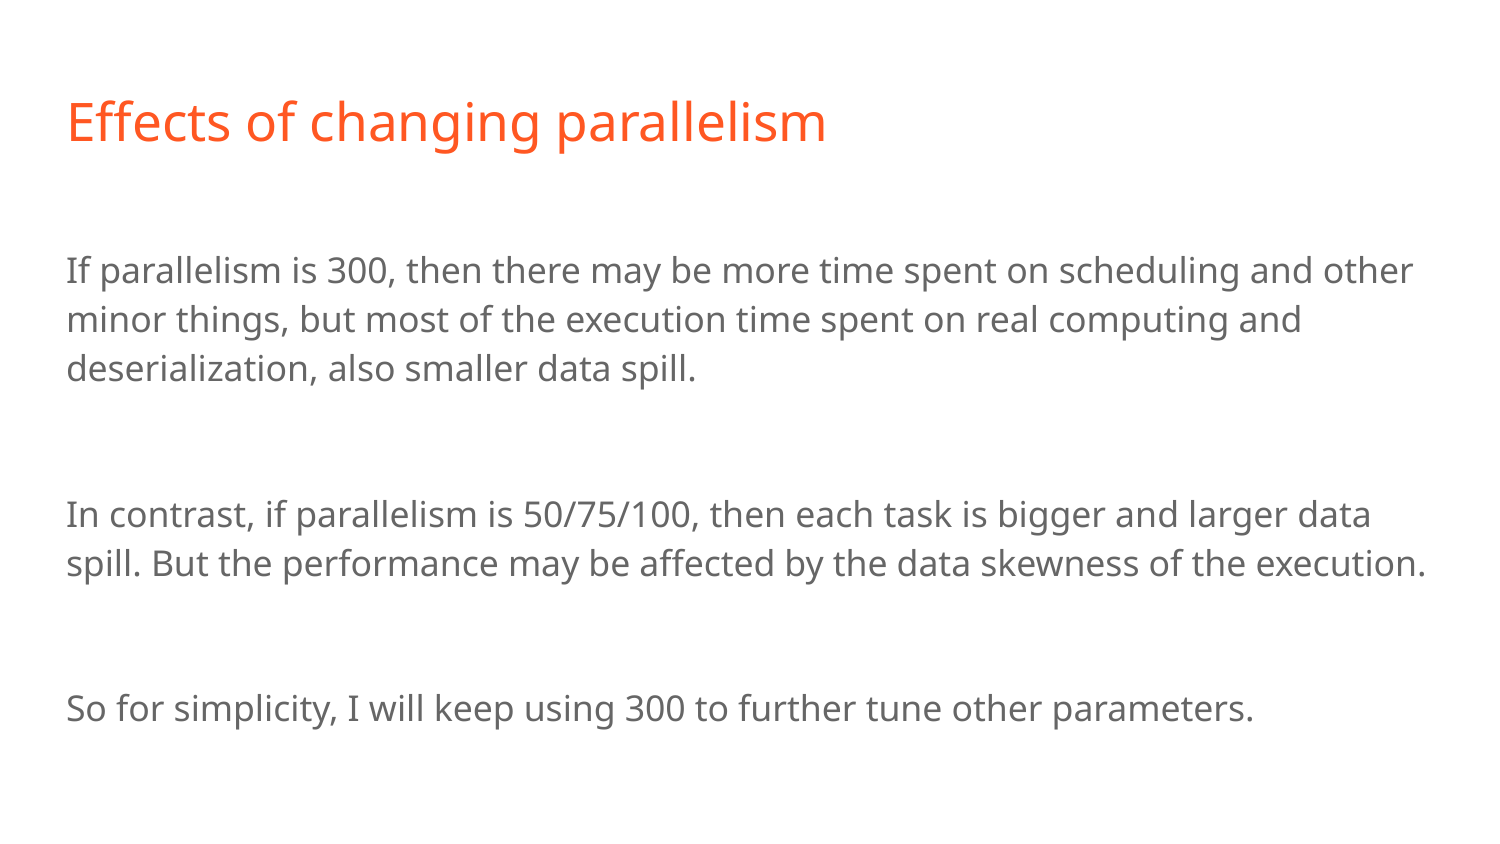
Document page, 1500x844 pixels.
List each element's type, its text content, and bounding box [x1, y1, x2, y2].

title Effects of changing parallelism [51, 72, 1449, 167]
list If parallelism is 300, then there may be more time spent on scheduling and other minor things, but most of the execution time spent on real computing and deserialization, also smaller data spill. In contrast, if parallelism is 50/75/100, then each task is bigger and larger data spill. But the performance may be affected by the data skewness of the execution. So for simplicity, I will keep using 300 to further tune other parameters. [51, 226, 1449, 787]
